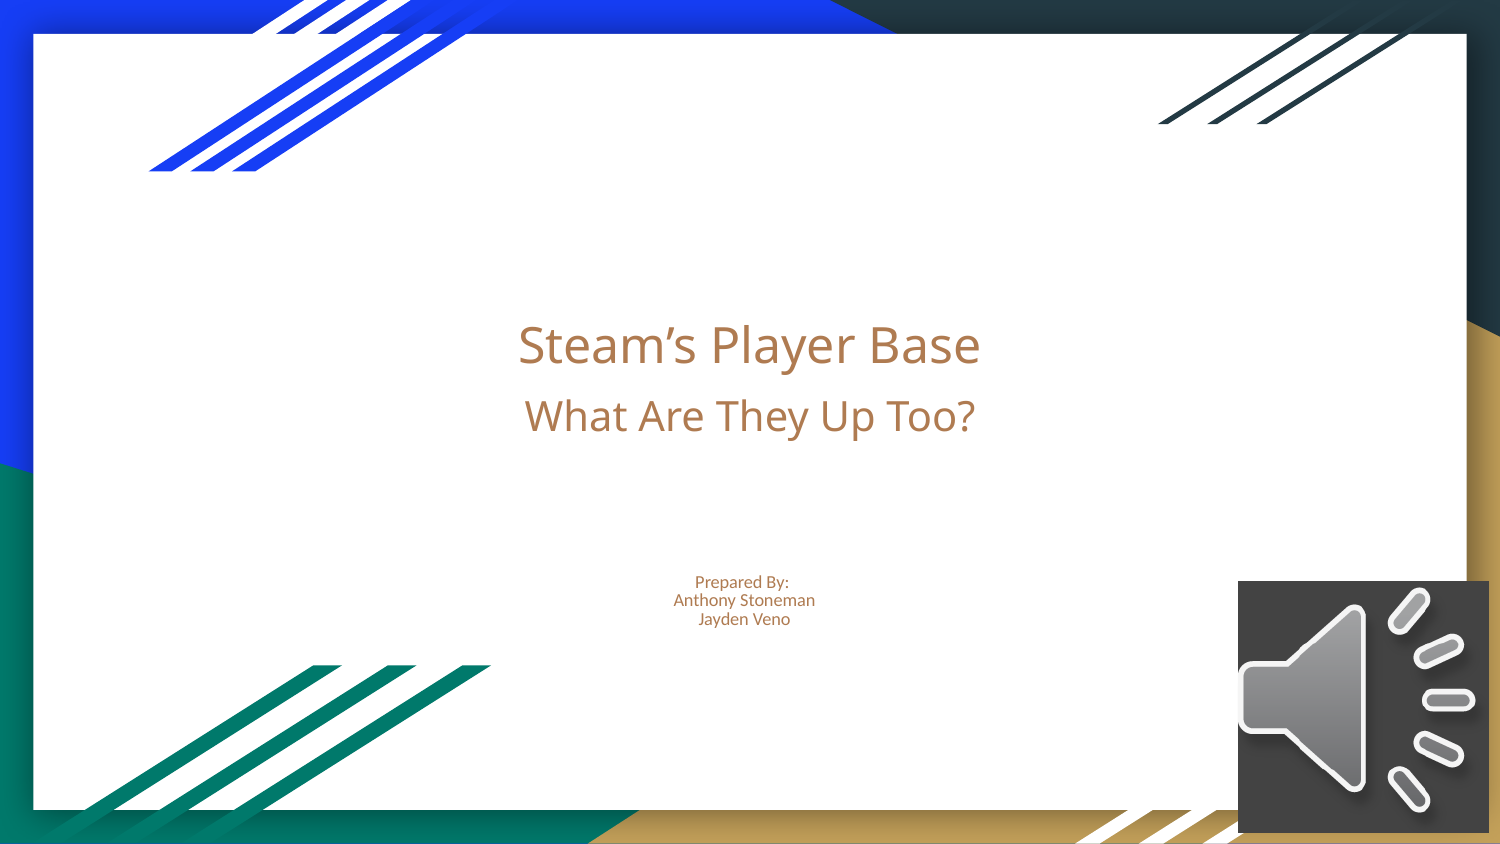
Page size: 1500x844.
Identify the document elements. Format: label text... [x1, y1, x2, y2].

picture [1236, 580, 1490, 834]
title Steam’s Player Base What Are They Up Too? [51, 280, 1449, 463]
subtitle Prepared By: Anthony Stoneman Jayden Veno [304, 559, 1185, 646]
